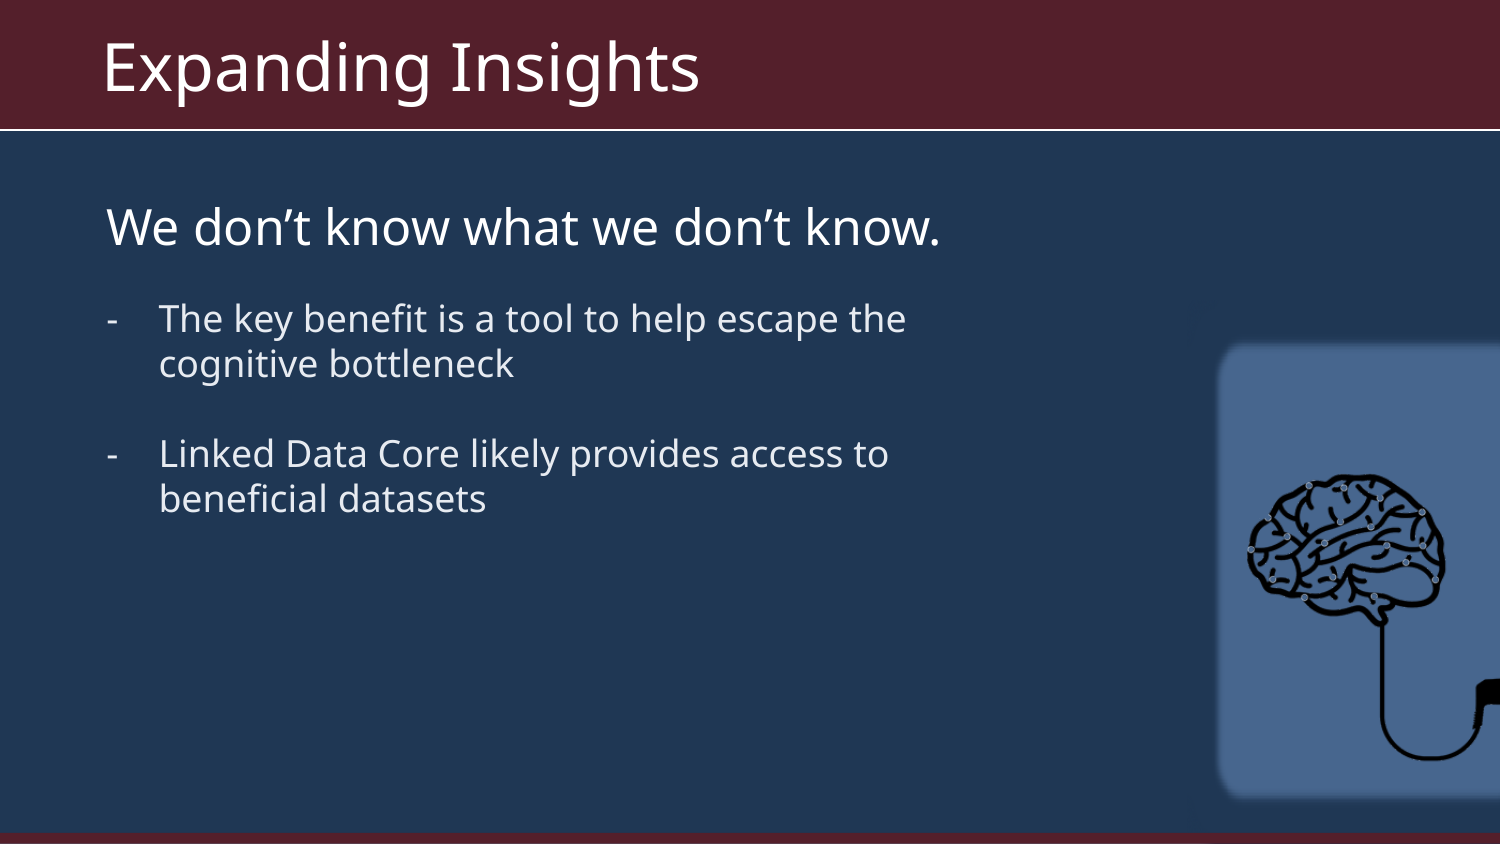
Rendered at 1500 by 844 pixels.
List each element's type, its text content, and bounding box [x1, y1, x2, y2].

picture [1187, 299, 1500, 844]
text_box We don’t know what we don’t know. The key benefit is a tool to help escape the cognitive bottleneck Linked Data Core likely provides access to beneficial datasets [68, 180, 1063, 739]
text_box [0, 831, 1182, 844]
title Expanding Insights [0, 0, 1500, 129]
